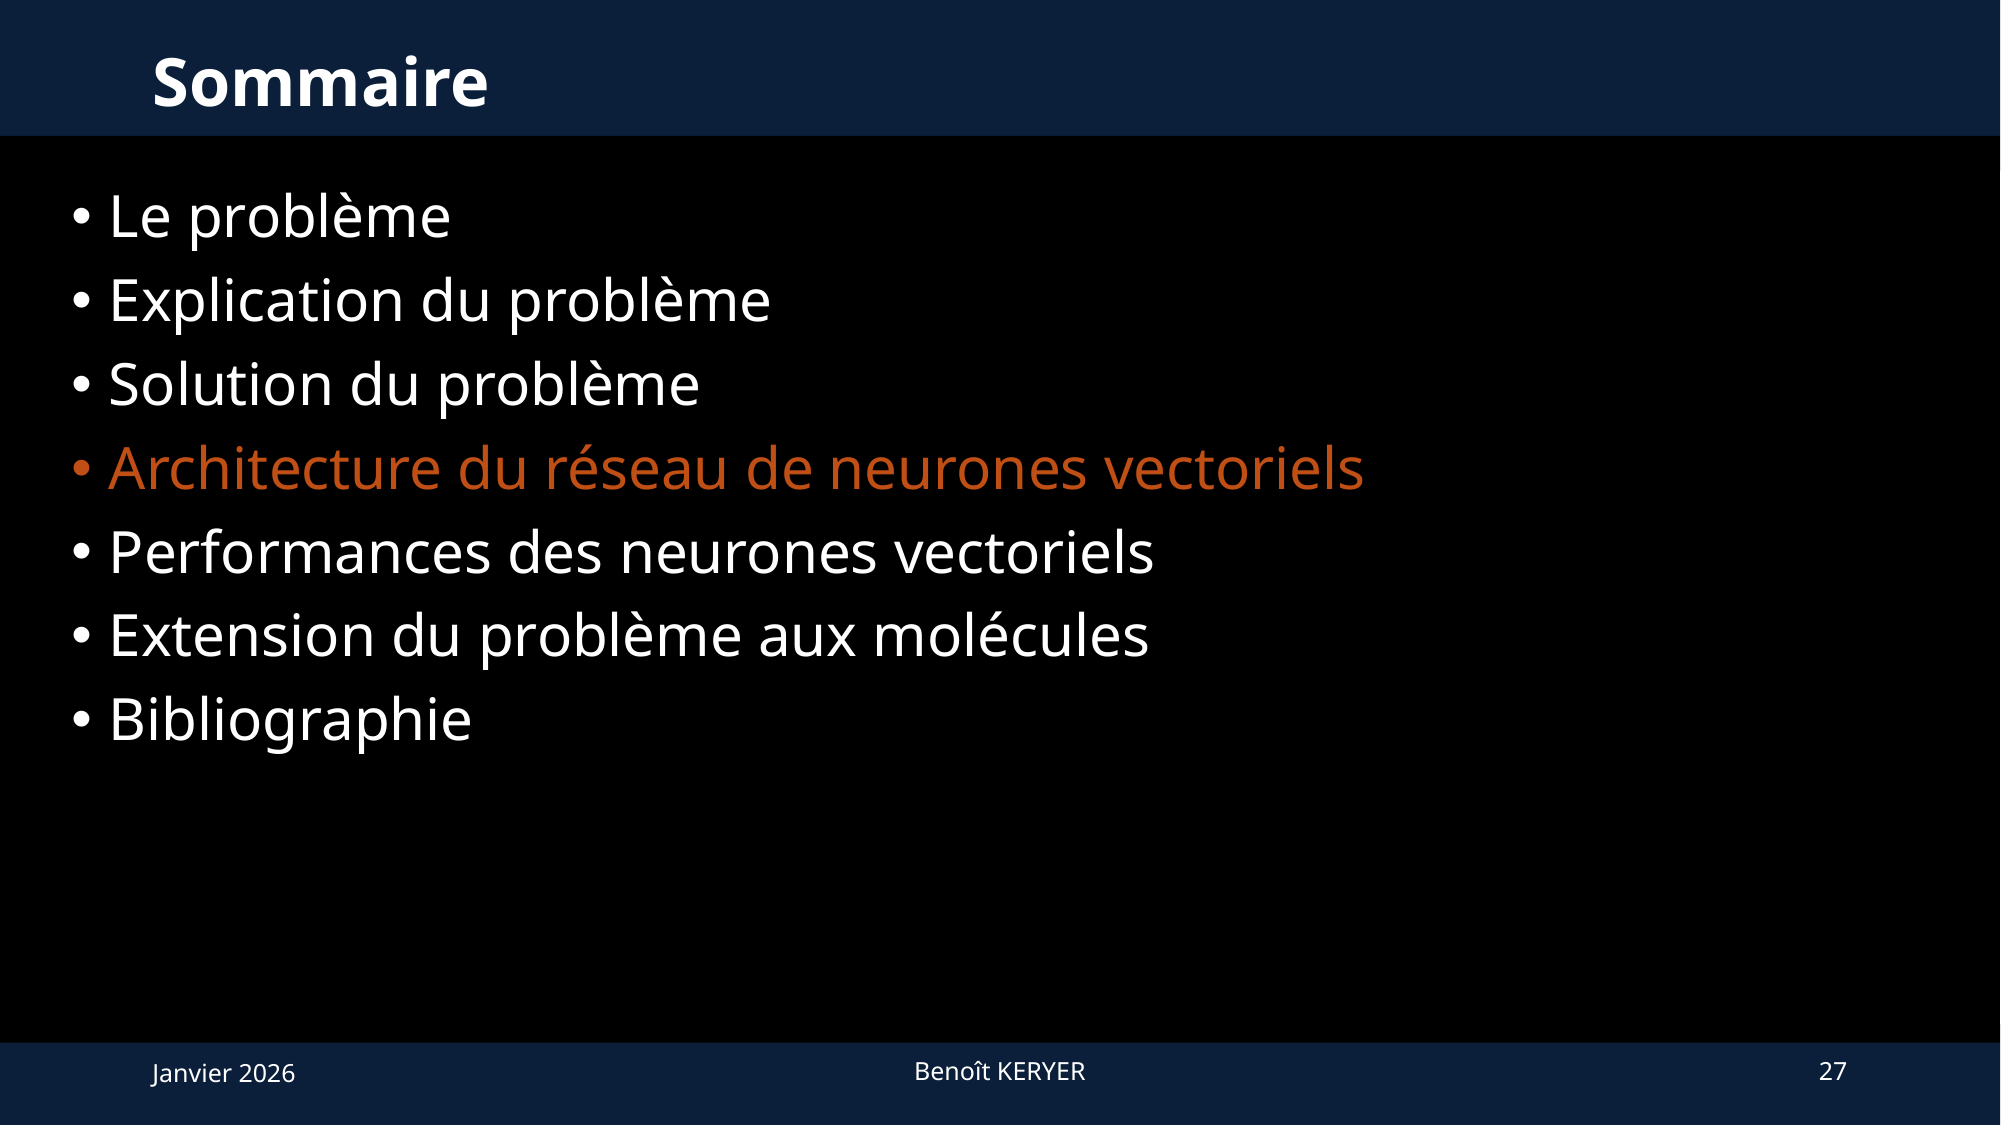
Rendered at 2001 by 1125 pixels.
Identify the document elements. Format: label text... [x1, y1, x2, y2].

list Le problème Explication du problème Solution du problème Architecture du réseau de neurones vectoriels Performances des neurones vectoriels Extension du problème aux molécules Bibliographie [56, 180, 1782, 945]
text_box [0, 134, 2000, 1044]
title Sommaire [137, 22, 1863, 147]
slide_number Janvier 2026 [137, 1042, 588, 1103]
footer Benoît KERYER [662, 1042, 1338, 1103]
slide_number 27 [1412, 1042, 1863, 1103]
